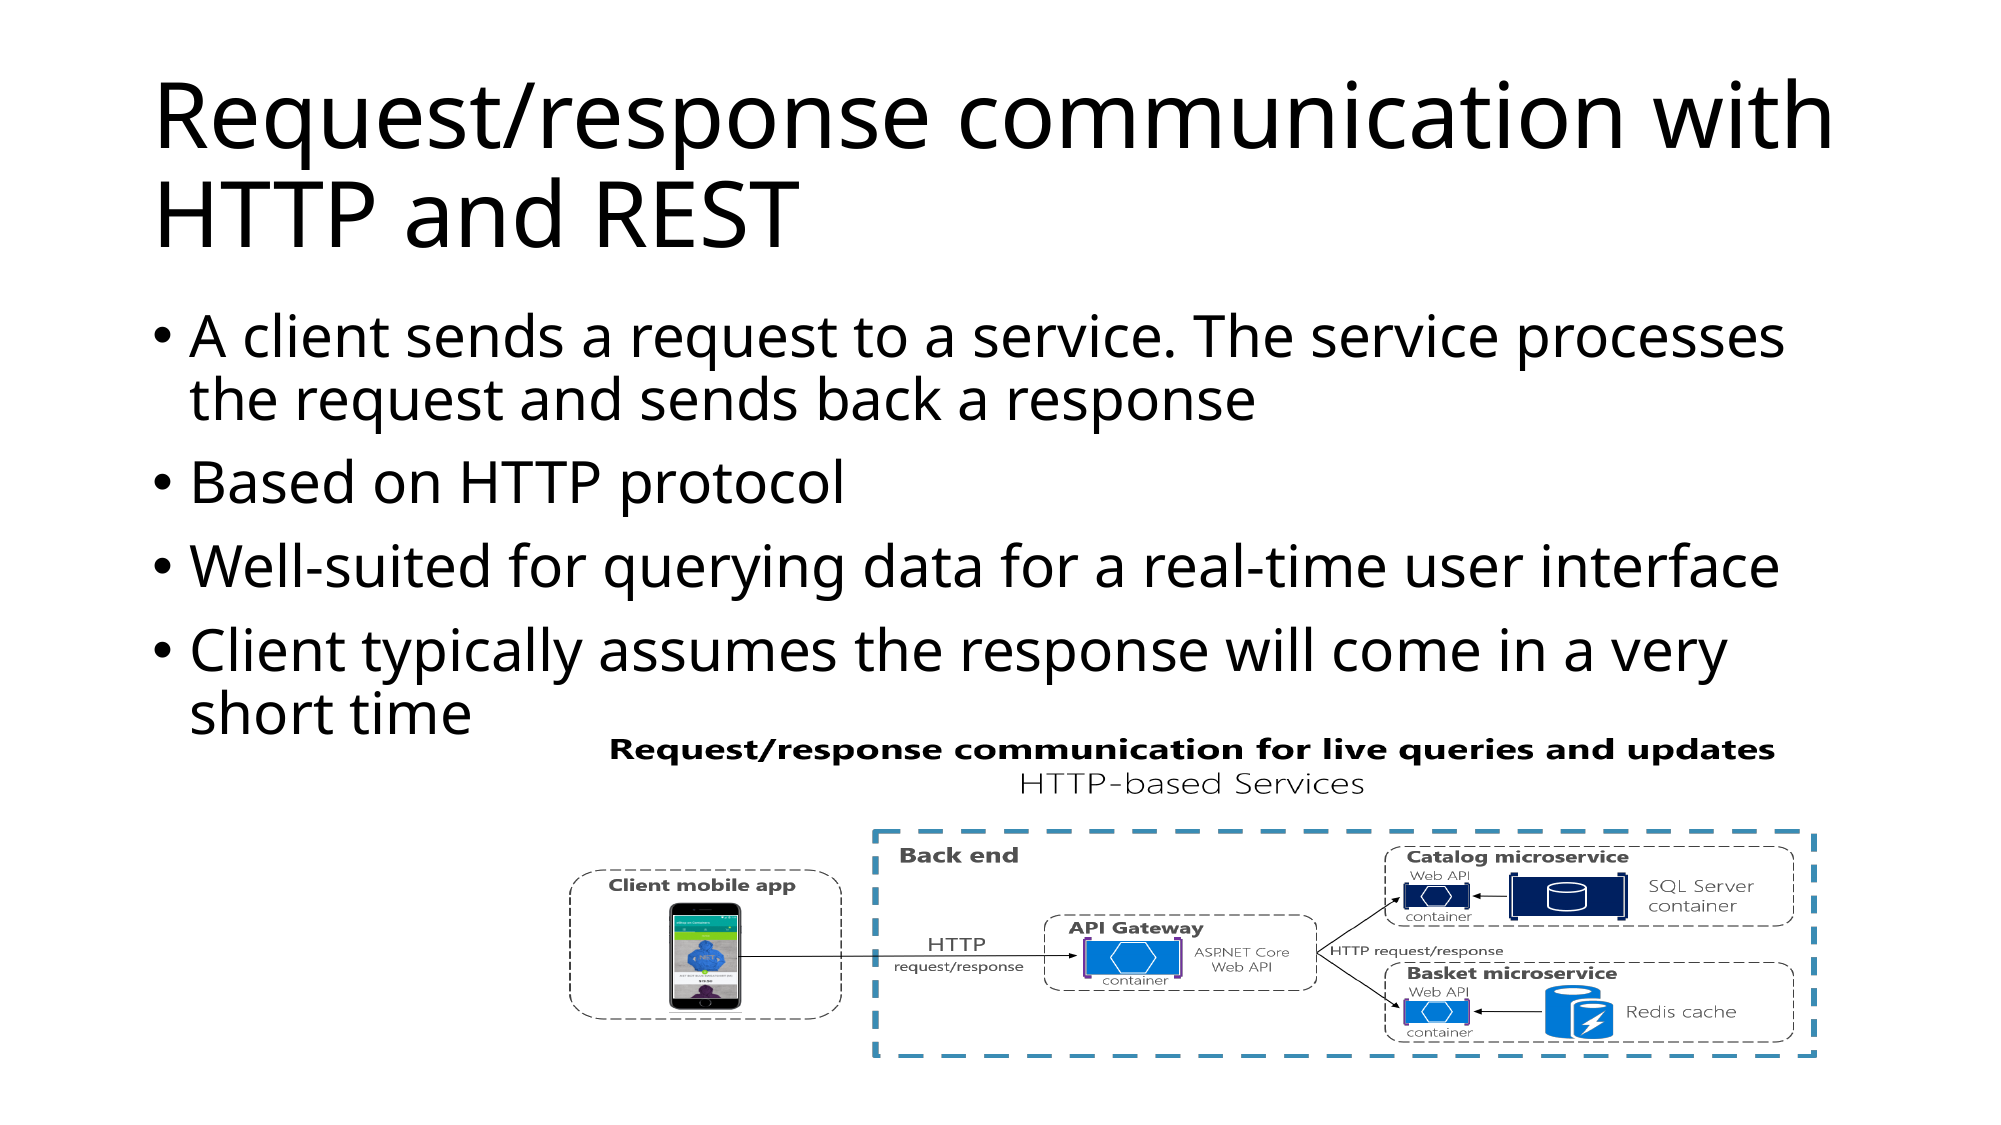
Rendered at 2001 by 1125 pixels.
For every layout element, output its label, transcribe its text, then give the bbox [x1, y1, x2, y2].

picture [569, 722, 1817, 1058]
title Request/response communication with HTTP and REST [137, 59, 1863, 278]
list A client sends a request to a service. The service processes the request and sends back a response Based on HTTP protocol Well-suited for querying data for a real-time user interface Client typically assumes the response will come in a very short time [137, 299, 1863, 1014]
